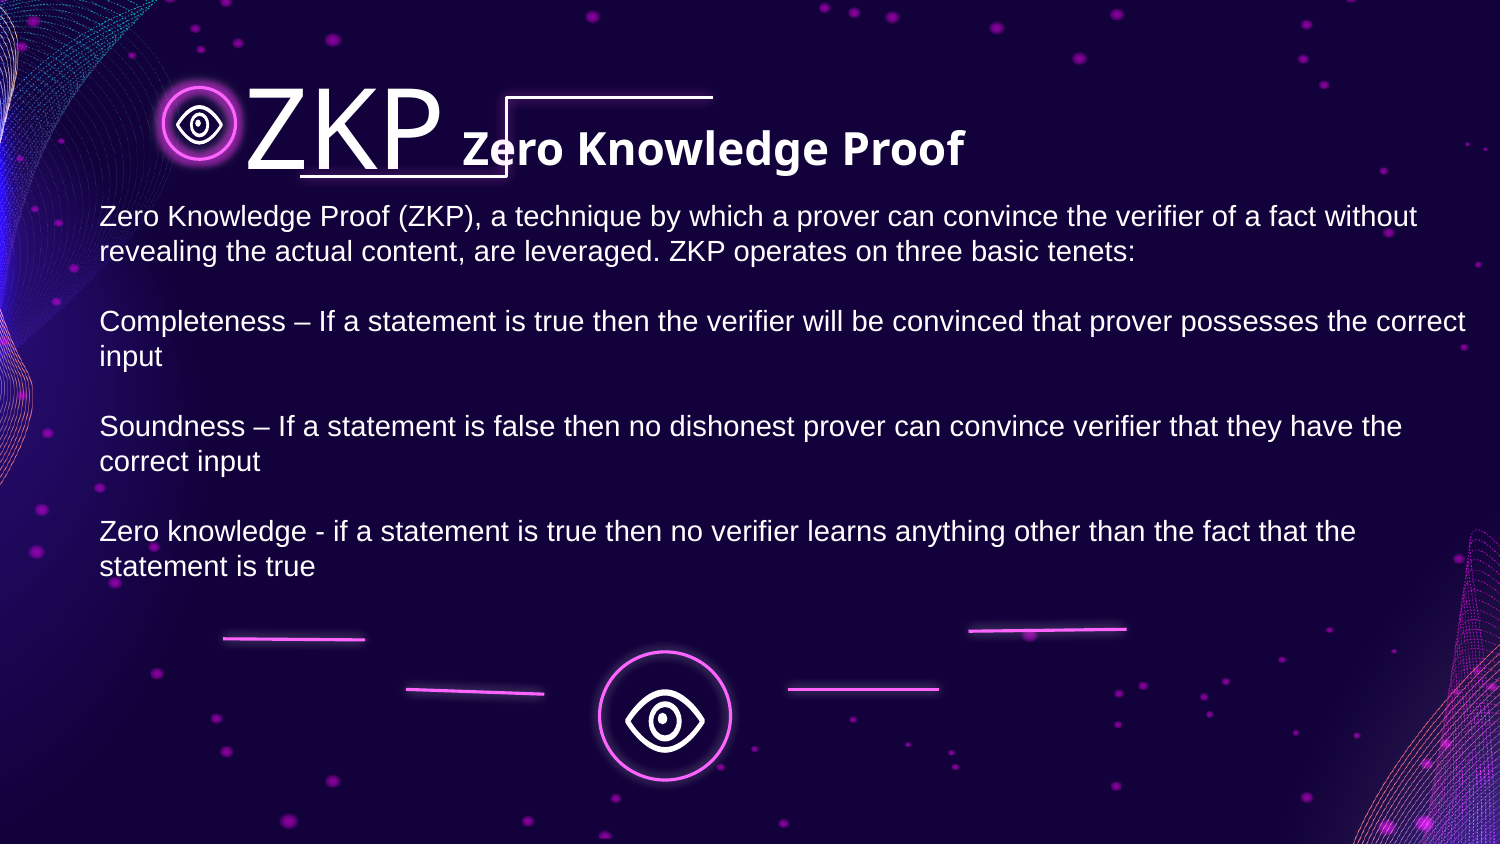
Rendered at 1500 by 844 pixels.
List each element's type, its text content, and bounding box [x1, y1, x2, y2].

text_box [968, 628, 1127, 632]
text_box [175, 104, 224, 145]
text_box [624, 689, 706, 754]
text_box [299, 97, 714, 178]
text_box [405, 689, 545, 695]
text_box [163, 87, 236, 145]
text_box [599, 651, 731, 781]
text_box [179, 152, 222, 160]
title ZKP [125, 62, 565, 187]
text_box Zero Knowledge Proof [406, 101, 1021, 189]
text_box Zero Knowledge Proof (ZKP), a technique by which a prover can convince the verifier of a fact without revealing the actual content, are leveraged. ZKP operates on three basic tenets: Completeness – If a statement is true then the verifier will be convinced that prover possesses the correct input Soundness – If a statement is false then no dishonest prover can convince verifier that they have the correct input Zero knowledge - if a statement is true then no verifier learns anything other than the fact that the statement is true [84, 189, 1491, 625]
picture [0, 0, 1500, 844]
